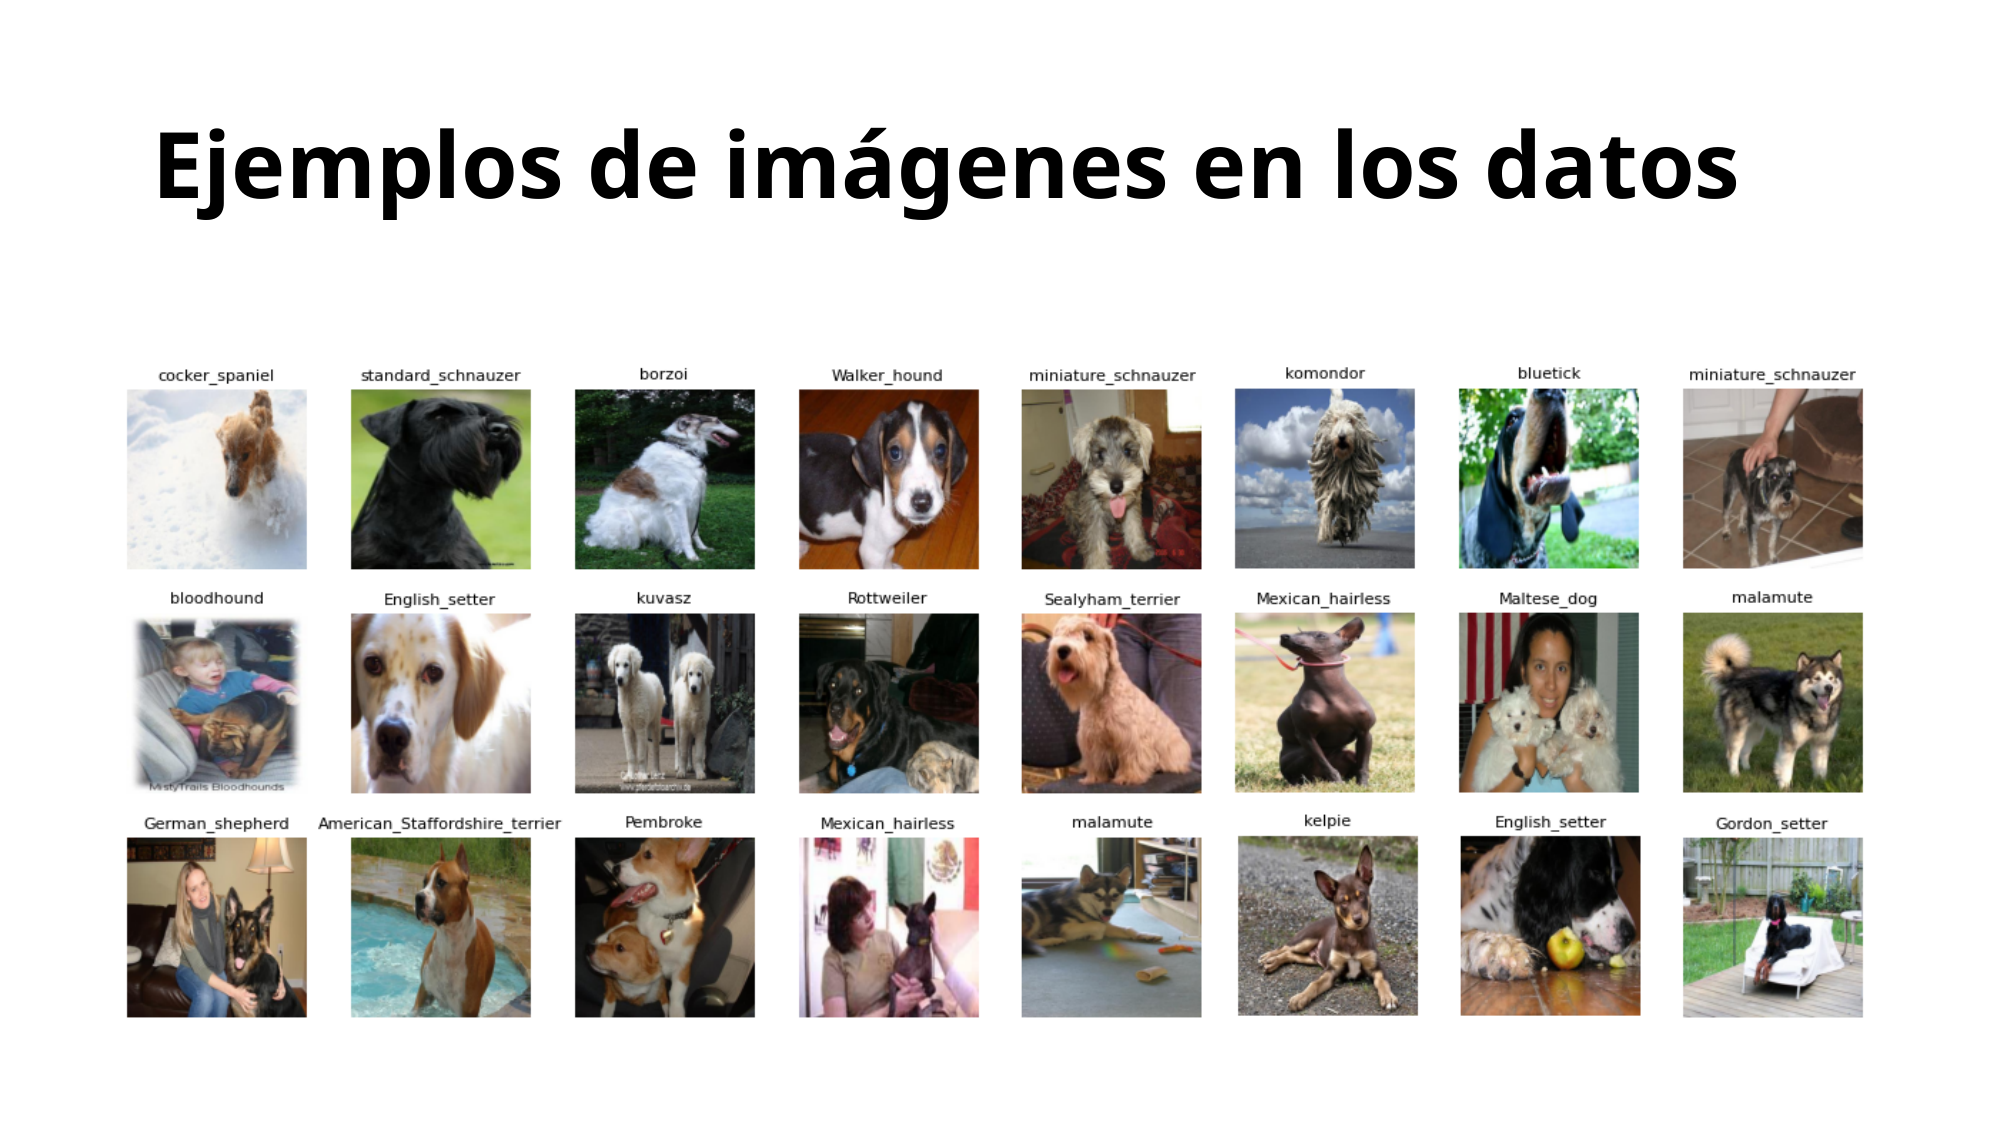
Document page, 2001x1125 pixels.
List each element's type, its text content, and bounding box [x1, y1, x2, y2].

title Ejemplos de imágenes en los datos [137, 59, 1863, 278]
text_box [113, 354, 1887, 1032]
